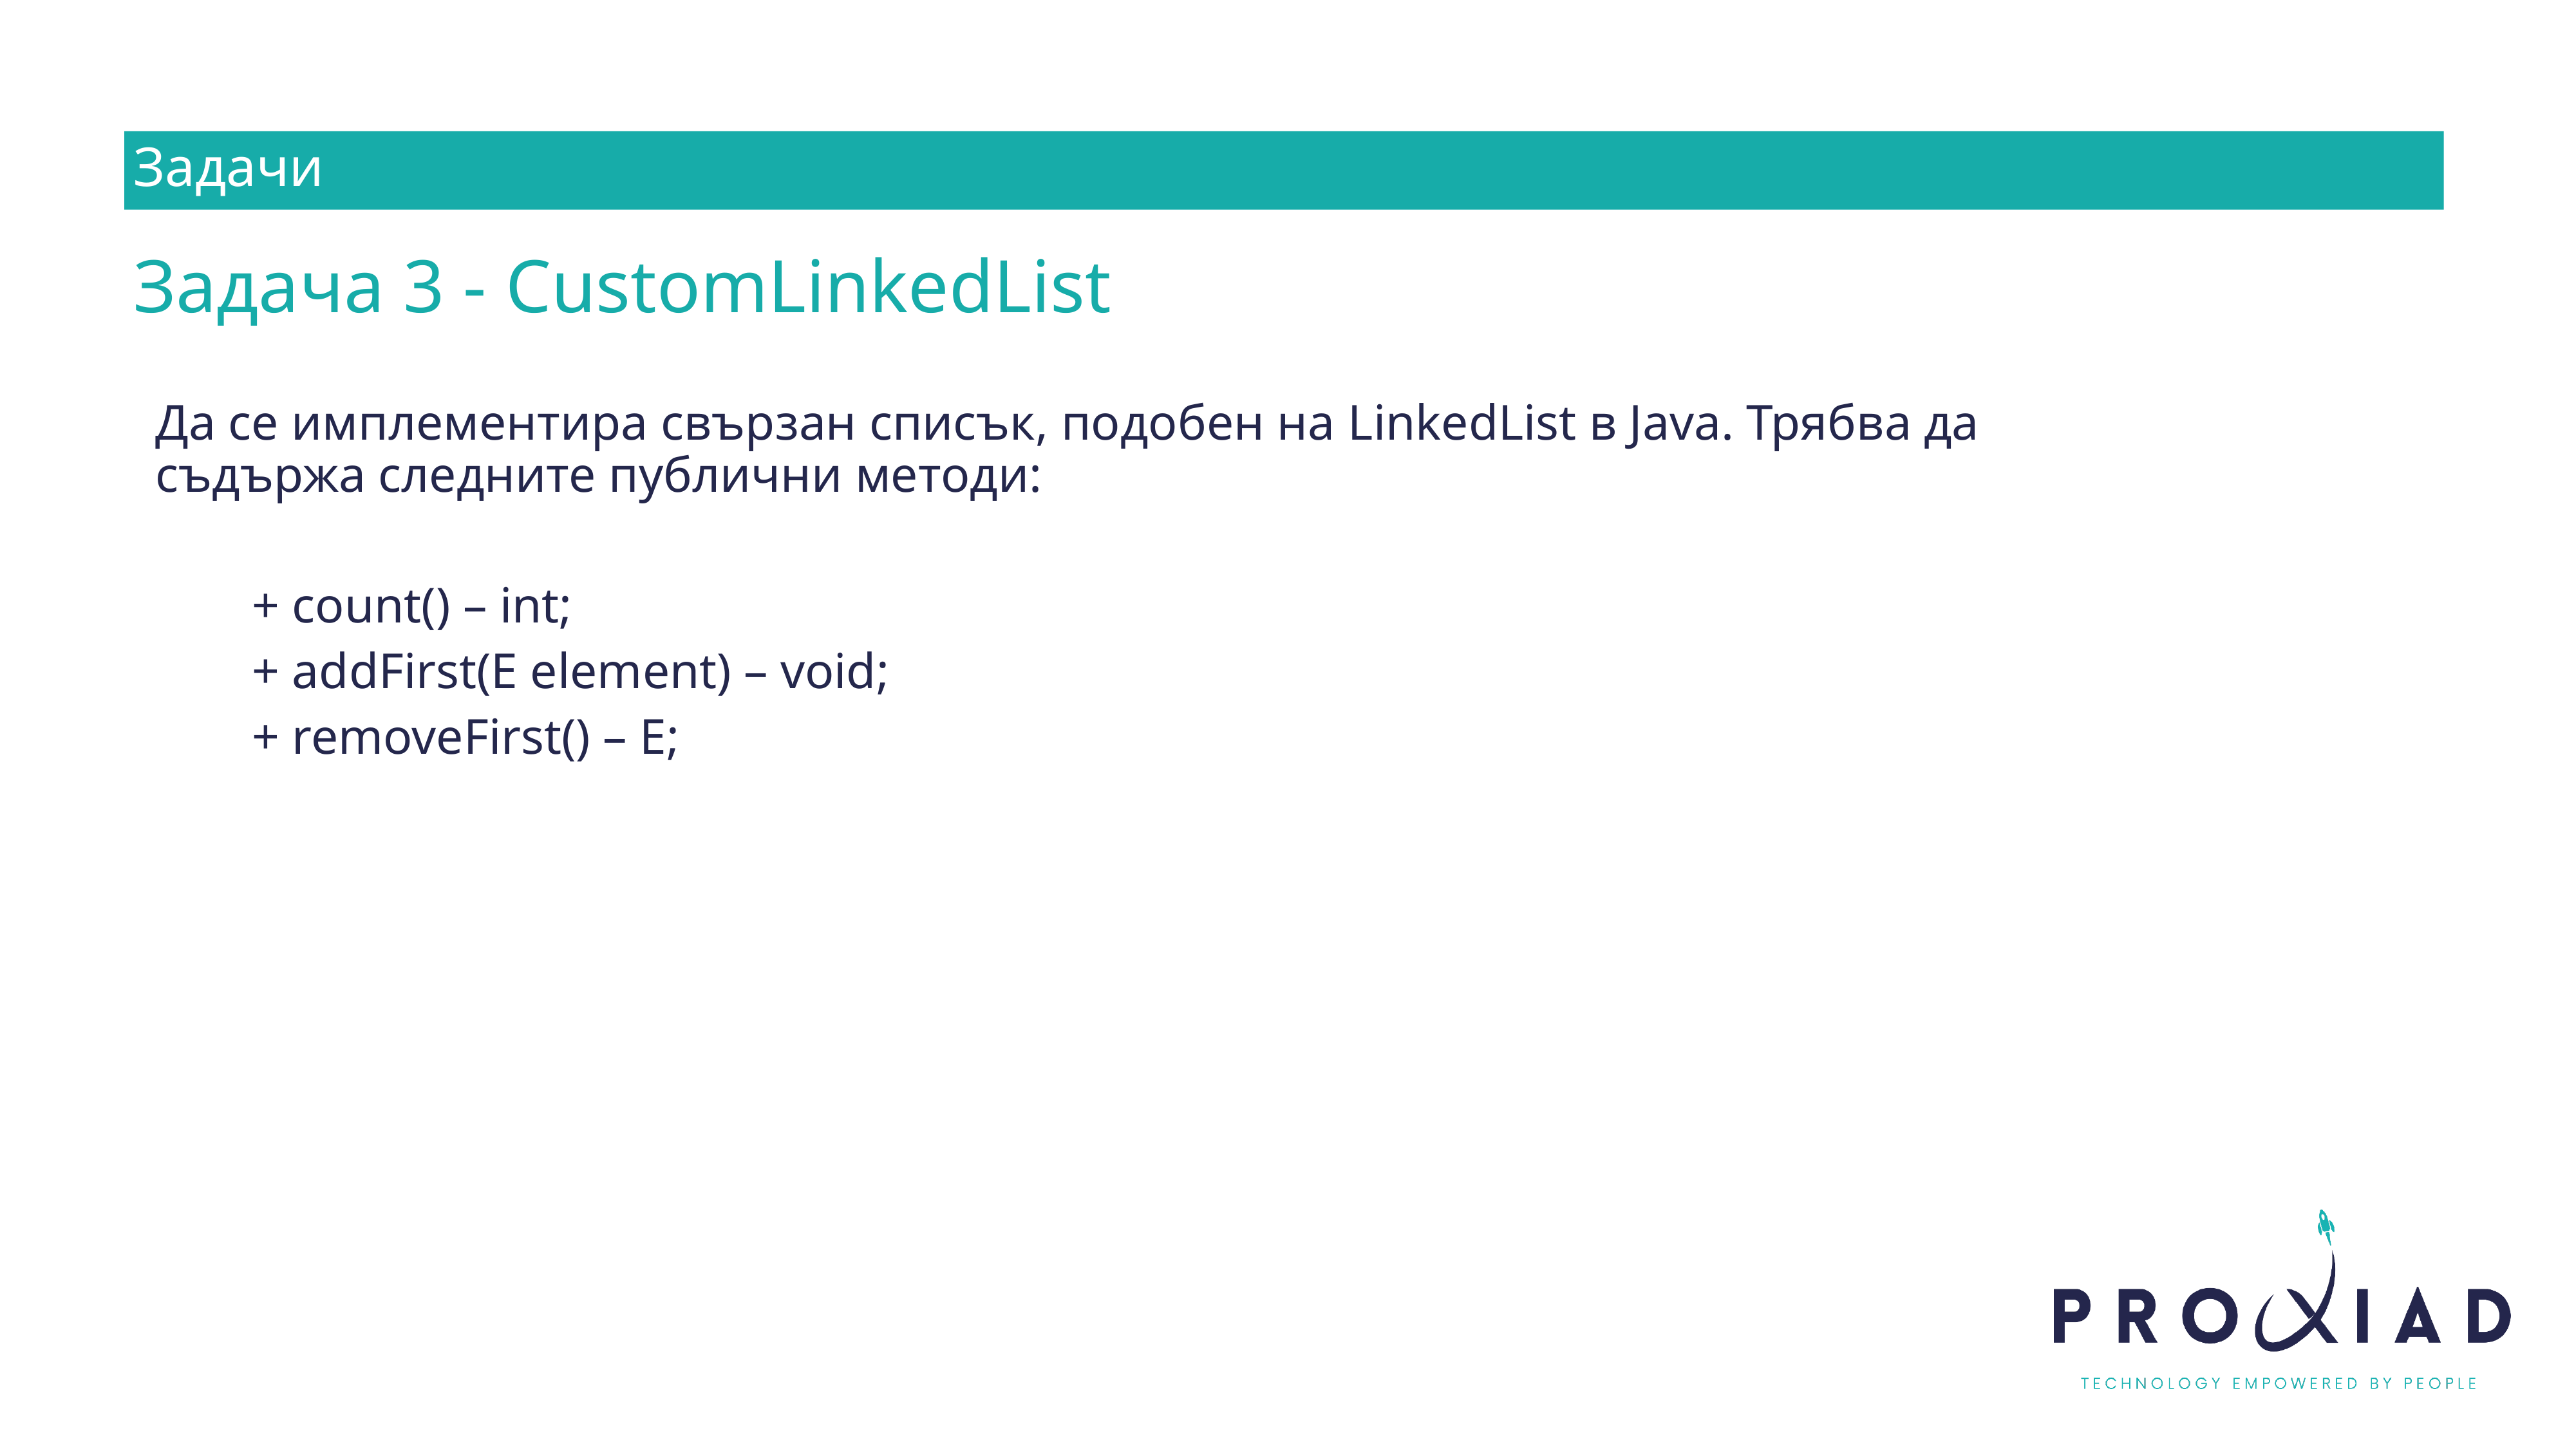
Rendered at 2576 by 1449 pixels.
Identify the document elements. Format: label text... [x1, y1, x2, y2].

text_box Задача 3 - CustomLinkedList [124, 245, 2440, 342]
text_box Да се имплементира свързан списък, подобен на LinkedList в Java. Трябва да съдържа следните публични методи: + count() – int; + addFirst(E element) – void; + removeFirst() – E; [146, 393, 2208, 953]
picture [1988, 1149, 2576, 1449]
text_box Задачи [124, 131, 2444, 207]
